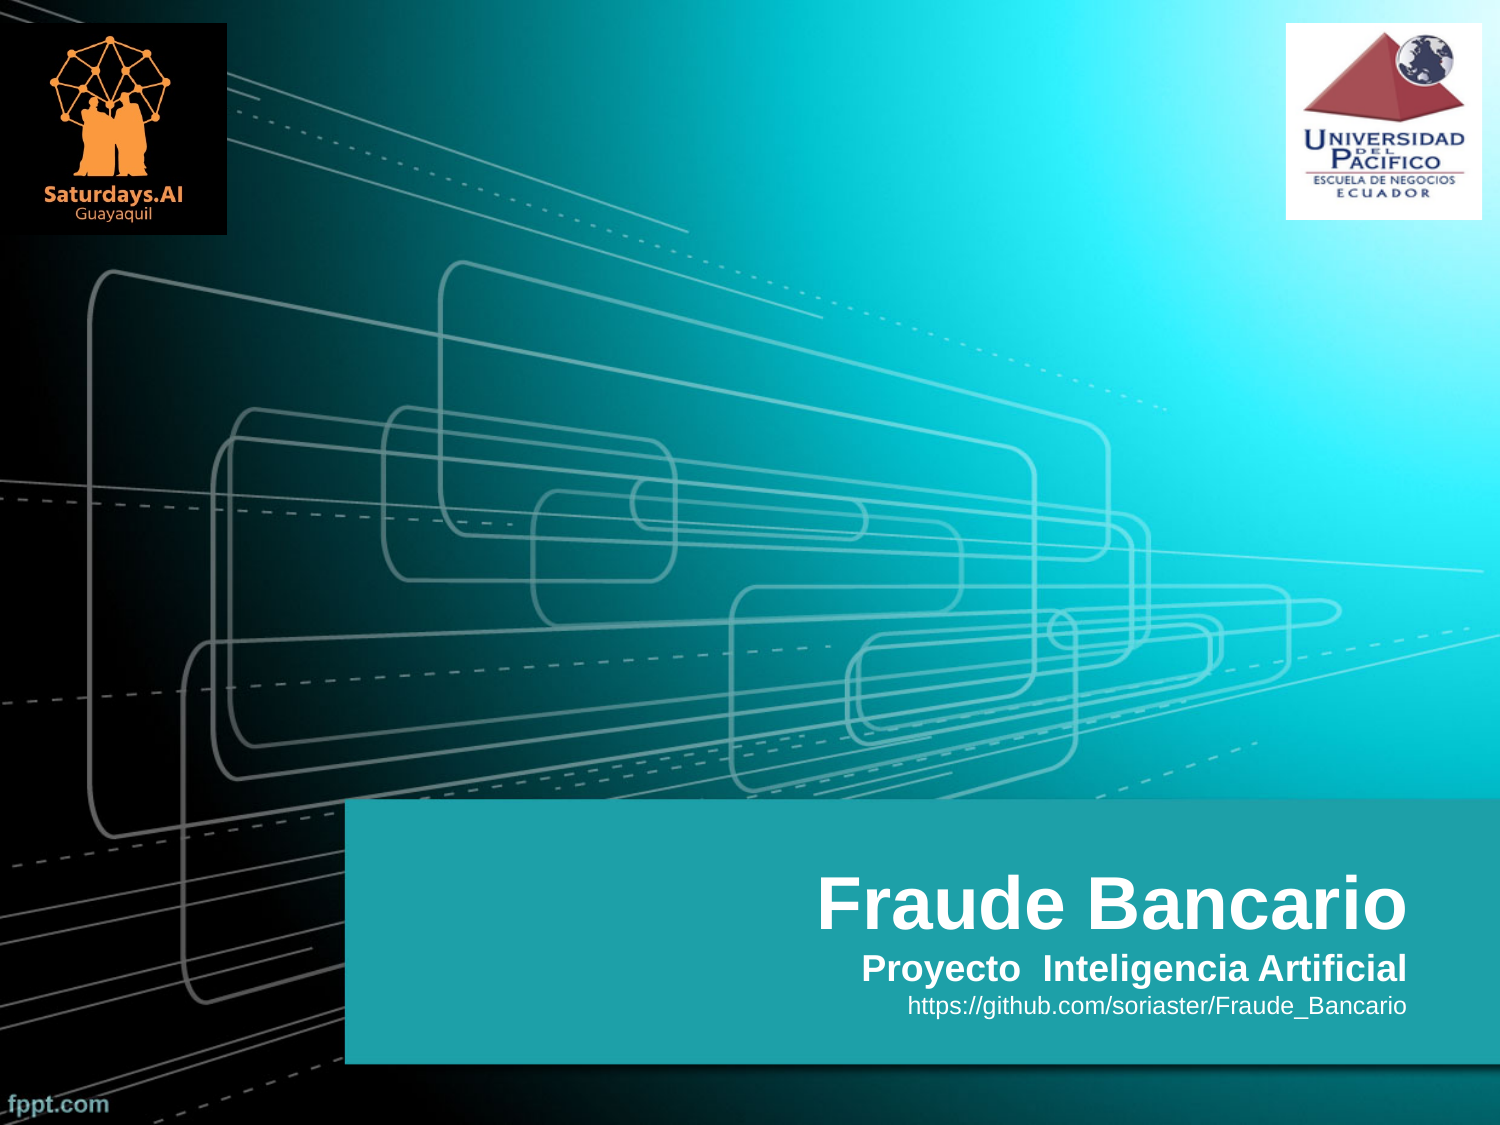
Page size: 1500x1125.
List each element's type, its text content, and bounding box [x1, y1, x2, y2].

text_box Proyecto Inteligencia Artificial https://github.com/soriaster/Fraude_Bancario [714, 928, 1424, 1035]
picture [0, 0, 1500, 1125]
title Fraude Bancario [673, 846, 1424, 953]
